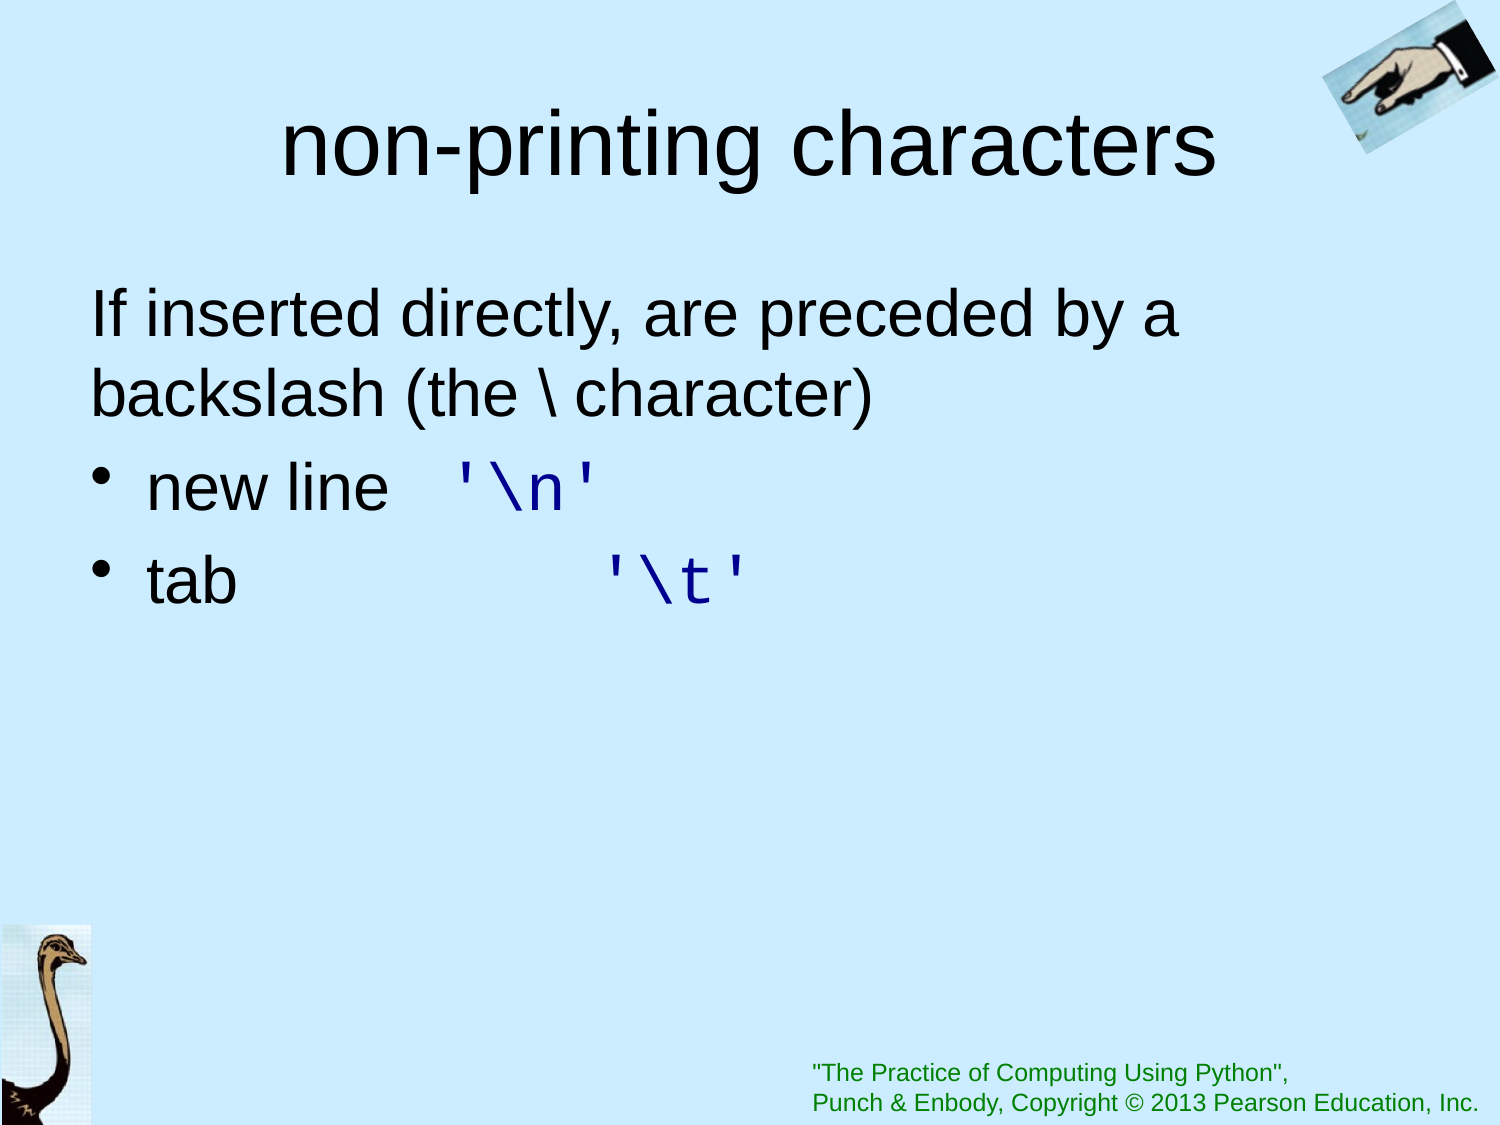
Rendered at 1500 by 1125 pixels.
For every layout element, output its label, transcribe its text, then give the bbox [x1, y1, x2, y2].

picture [2, 924, 92, 1125]
title non-printing characters [75, 45, 1425, 233]
list If inserted directly, are preceded by a backslash (the \ character) new line '\n' tab '\t' [75, 262, 1425, 1005]
picture [1378, 0, 1499, 120]
